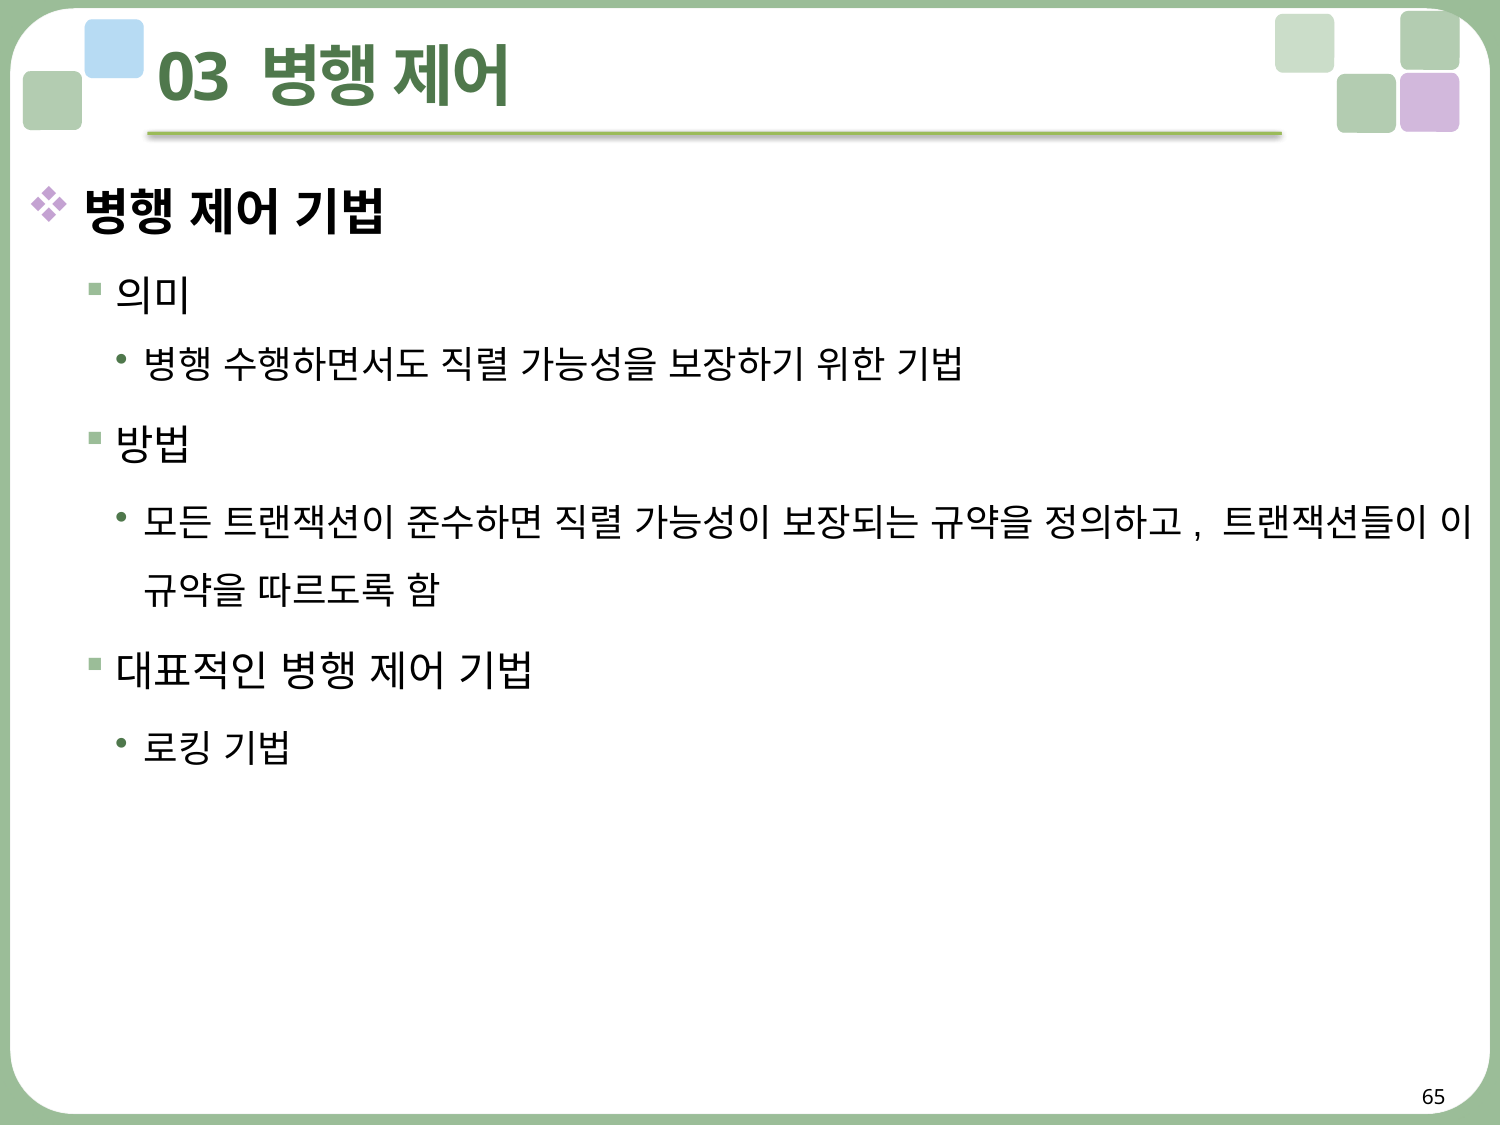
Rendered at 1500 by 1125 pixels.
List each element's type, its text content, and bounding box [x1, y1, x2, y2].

list 병행 제어 기법 의미 병행 수행하면서도 직렬 가능성을 보장하기 위한 기법 방법 모든 트랜잭션이 준수하면 직렬 가능성이 보장되는 규약을 정의하고, 트랜잭션들이 이 규약을 따르도록 함 대표적인 병행 제어 기법 로킹 기법 [11, 172, 1493, 1083]
title 03 병행 제어 [142, 25, 1459, 123]
picture [0, 0, 1500, 1125]
